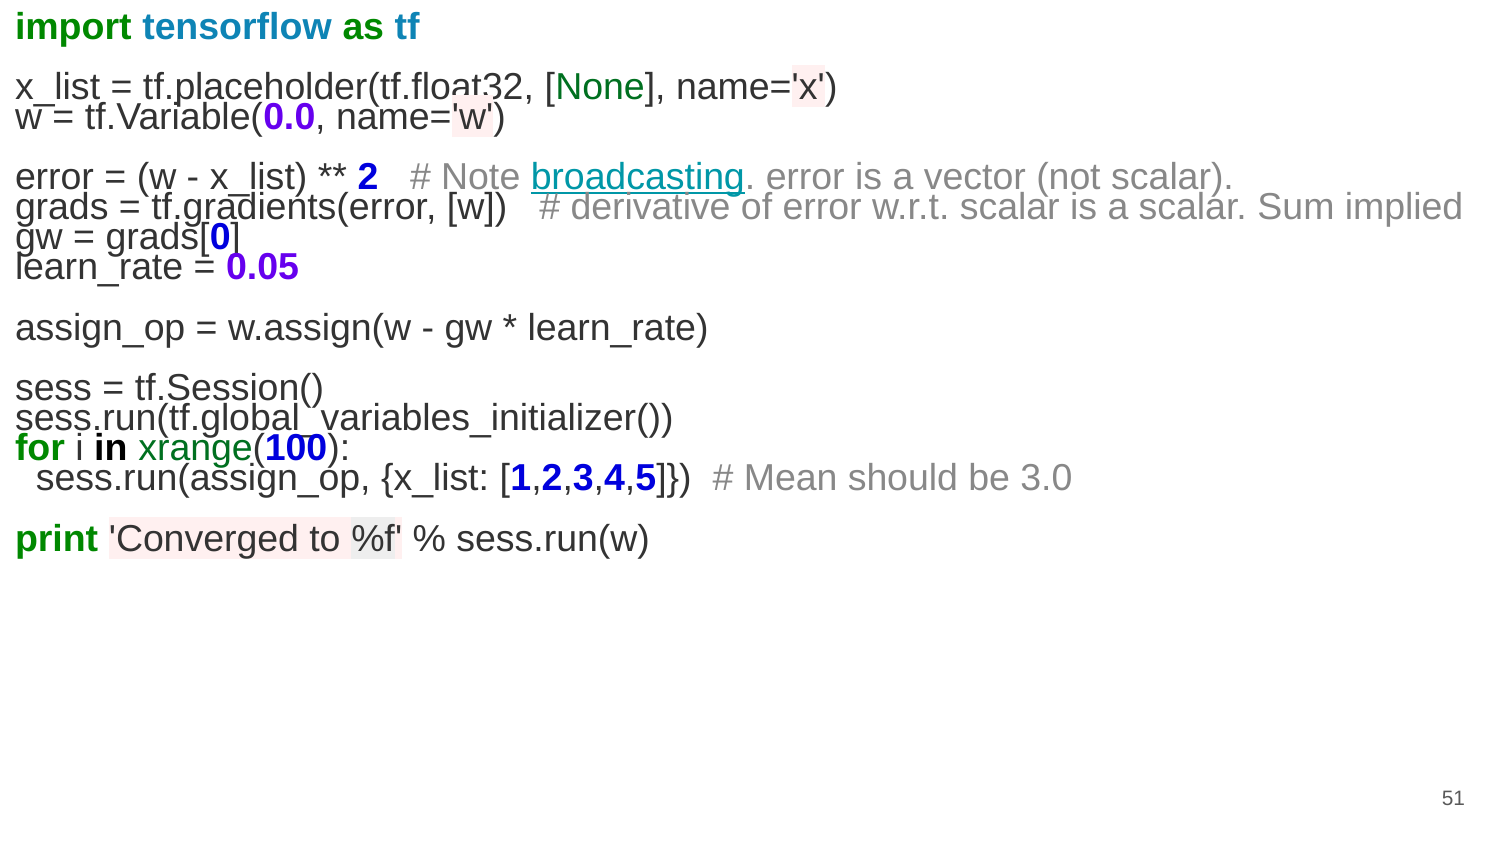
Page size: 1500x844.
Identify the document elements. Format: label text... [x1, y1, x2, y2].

list import tensorflow as tf x_list = tf.placeholder(tf.float32, [None], name='x') w = tf.Variable(0.0, name='w') error = (w - x_list) ** 2 # Note broadcasting. error is a vector (not scalar). grads = tf.gradients(error, [w]) # derivative of error w.r.t. scalar is a scalar. Sum implied gw = grads[0] learn_rate = 0.05 assign_op = w.assign(w - gw * learn_rate) sess = tf.Session() sess.run(tf.global_variables_initializer()) for i in xrange(100): sess.run(assign_op, {x_list: [1,2,3,4,5]}) # Mean should be 3.0 print 'Converged to %f' % sess.run(w) [0, 0, 1500, 839]
slide_number ‹#› [1389, 764, 1480, 830]
